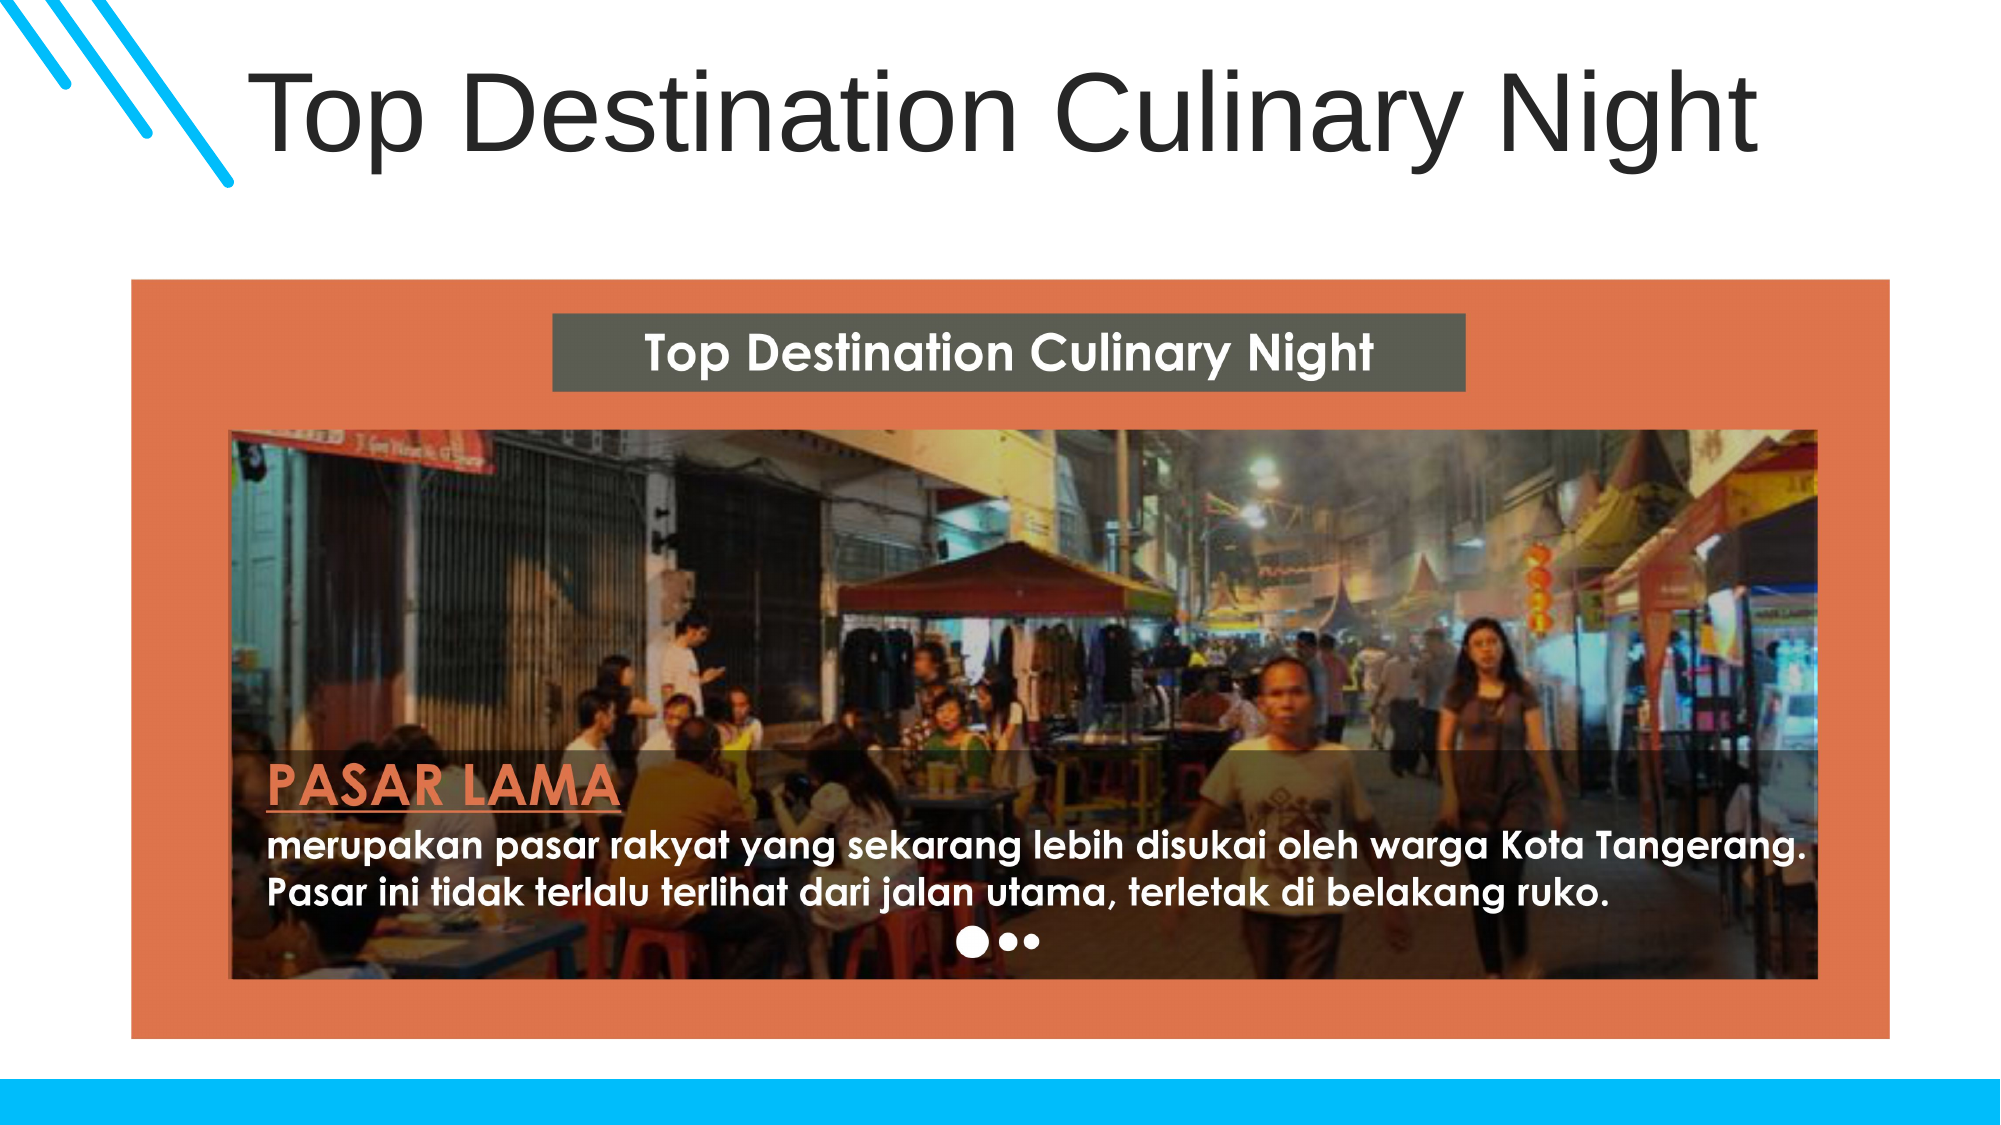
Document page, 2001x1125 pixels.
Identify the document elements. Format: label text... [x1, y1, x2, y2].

list Top Destination Culinary Night [53, 55, 1952, 175]
picture [131, 278, 1890, 1040]
